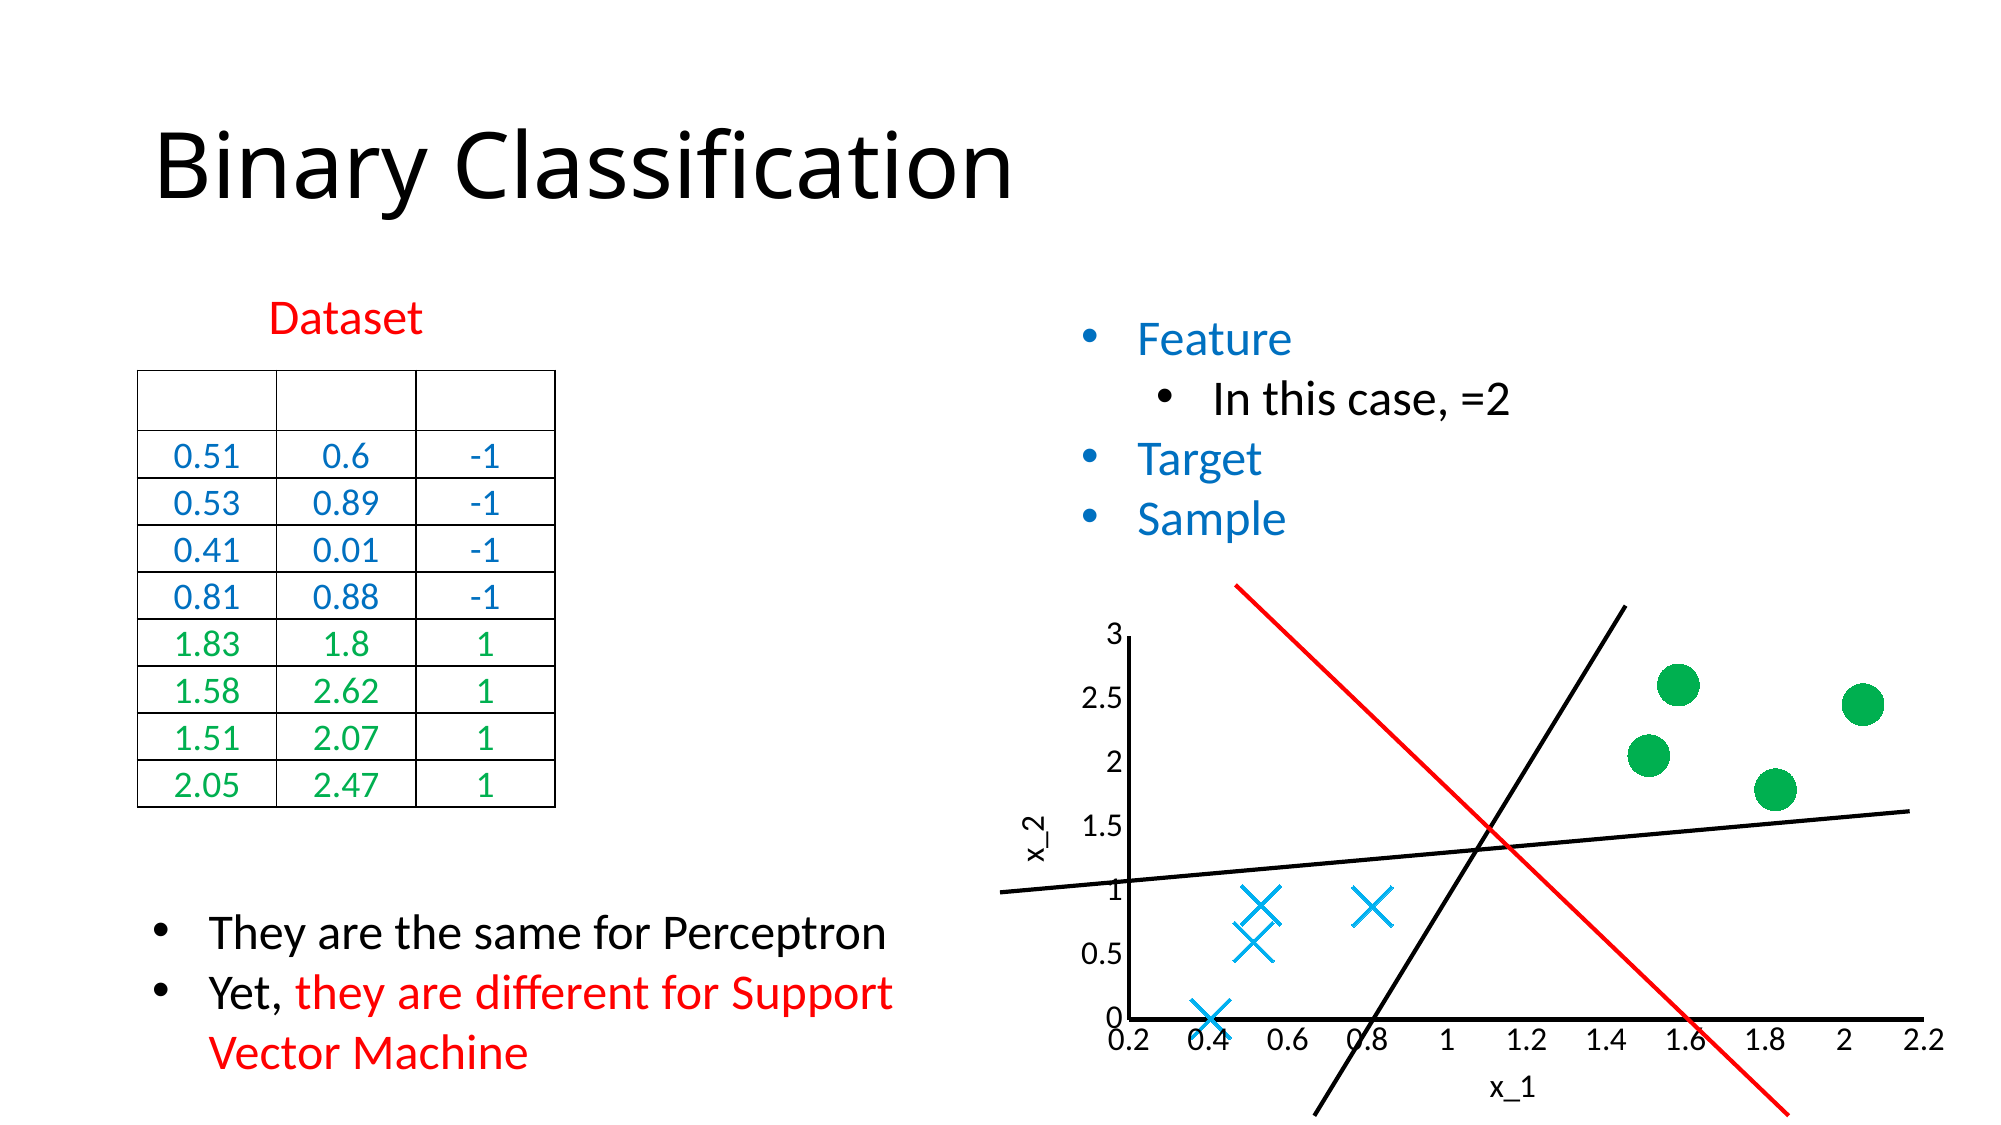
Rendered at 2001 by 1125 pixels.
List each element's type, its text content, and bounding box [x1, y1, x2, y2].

chart [999, 611, 1235, 811]
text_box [1235, 584, 1789, 1116]
text_box They are the same for Perceptron Yet, they are different for Support Vector Machine [137, 892, 909, 1088]
title Binary Classification [137, 59, 1863, 278]
text_box Dataset [253, 277, 439, 352]
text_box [999, 811, 1235, 893]
chart [1789, 611, 1961, 1116]
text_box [1789, 811, 1910, 893]
chart [999, 893, 1235, 1116]
